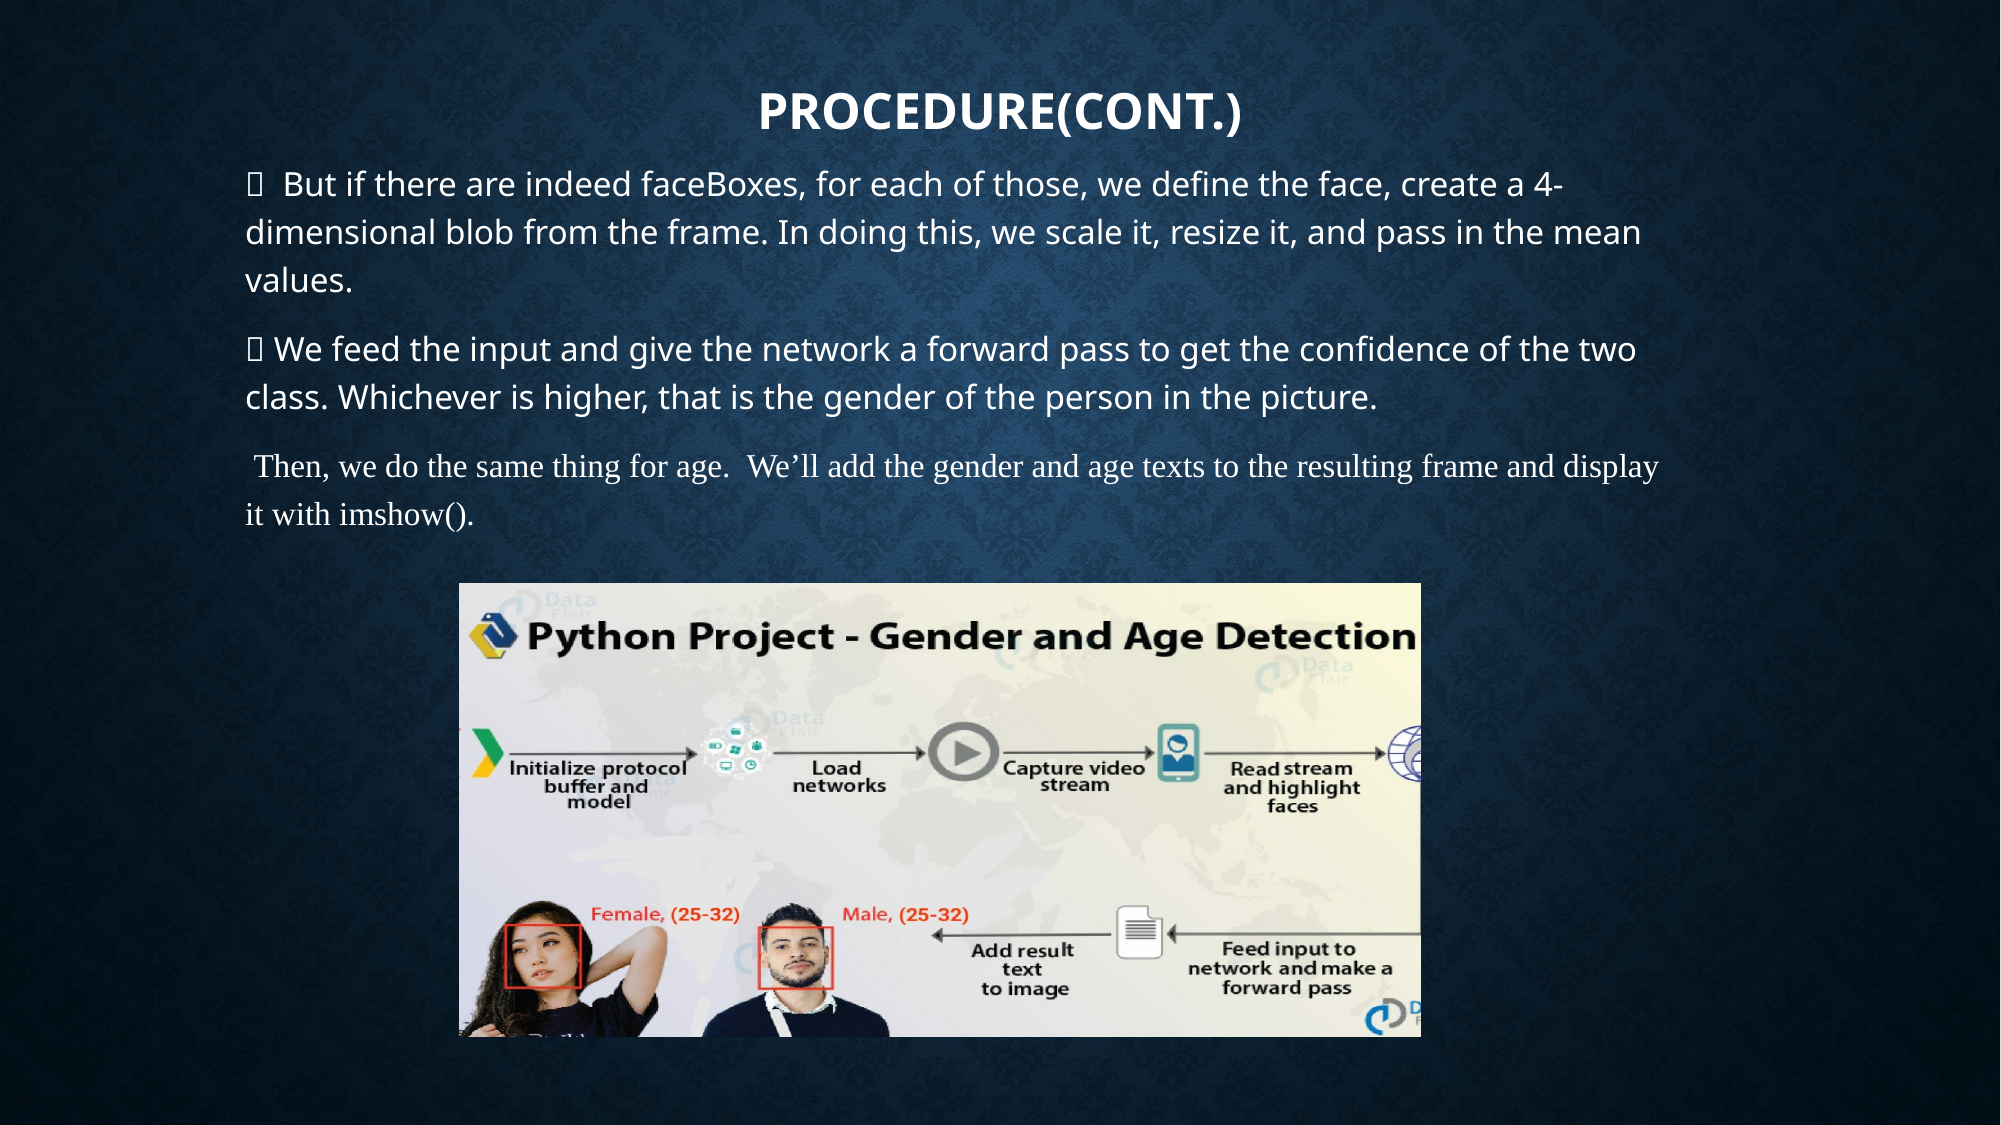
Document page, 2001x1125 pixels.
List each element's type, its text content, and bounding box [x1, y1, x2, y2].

subtitle  But if there are indeed faceBoxes, for each of those, we define the face, create a 4-dimensional blob from the frame. In doing this, we scale it, resize it, and pass in the mean values.  We feed the input and give the network a forward pass to get the confidence of the two class. Whichever is higher, that is the gender of the person in the picture. Then, we do the same thing for age. We’ll add the gender and age texts to the resulting frame and display it with imshow(). [230, 147, 1684, 863]
picture [458, 583, 1421, 1037]
title Procedure(cont.) [261, 15, 1739, 148]
